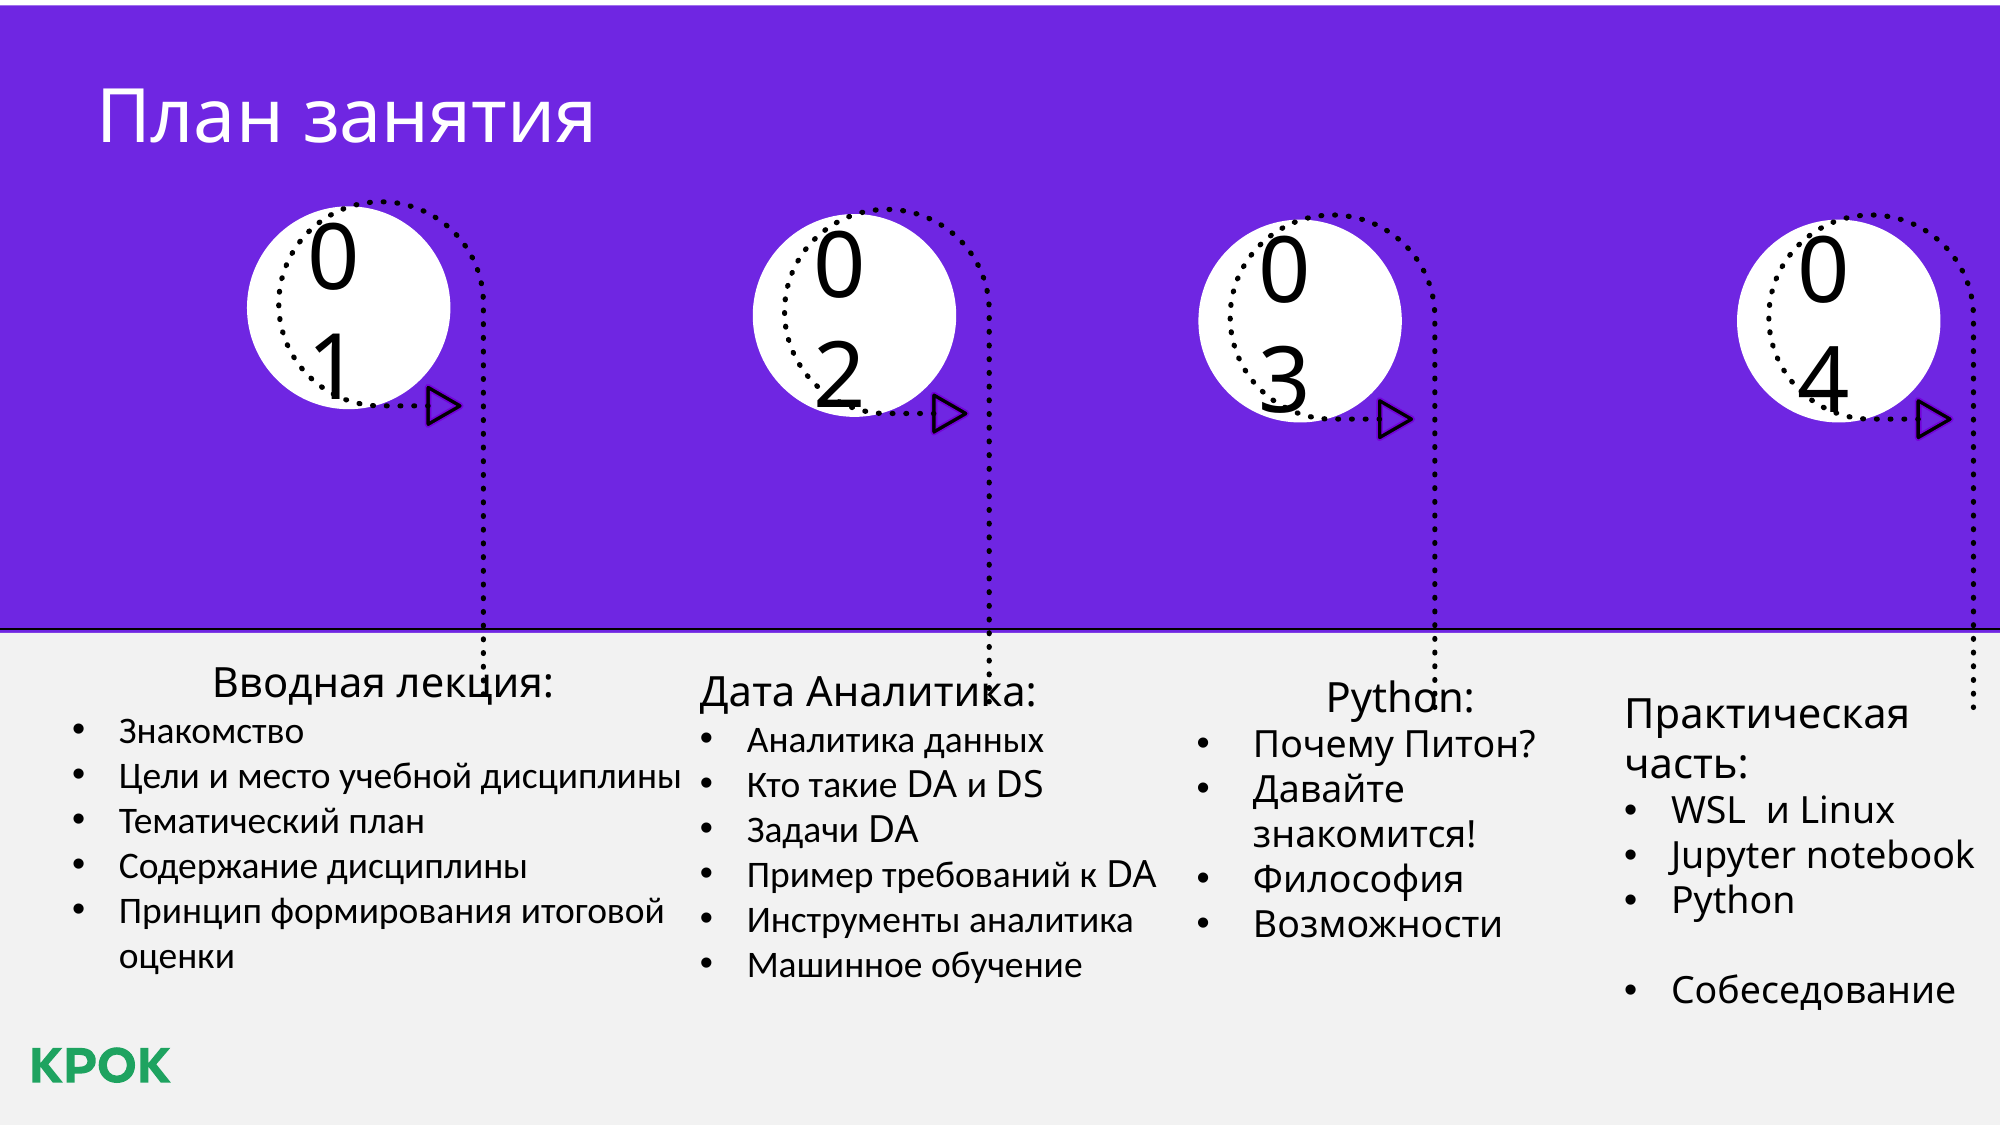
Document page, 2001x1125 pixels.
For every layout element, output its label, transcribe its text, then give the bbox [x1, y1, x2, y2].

text_box [0, 632, 2000, 1125]
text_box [752, 630, 992, 705]
text_box [0, 5, 2000, 628]
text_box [1198, 212, 1438, 711]
text_box [32, 1047, 63, 1083]
title План занятия [96, 77, 1830, 160]
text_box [246, 199, 486, 697]
text_box [98, 1047, 136, 1084]
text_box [1736, 212, 1977, 711]
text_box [752, 206, 992, 629]
text_box Дата Аналитика: Аналитика данных Кто такие DA и DS Задачи DA Пример требований к DA Инструменты аналитика Машинное обучение [699, 665, 1202, 1036]
text_box Python: Почему Питон? Давайте знакомится! Философия Возможности [1196, 670, 1616, 1046]
text_box [66, 1047, 96, 1083]
text_box [140, 1047, 171, 1083]
text_box Практическая часть: WSL и Linux Jupyter notebook Python Собеседование [1624, 686, 1994, 1012]
text_box Вводная лекция: Знакомство Цели и место учебной дисциплины Тематический план Содержание дисциплины Принцип формирования итоговой оценки [72, 655, 712, 1026]
